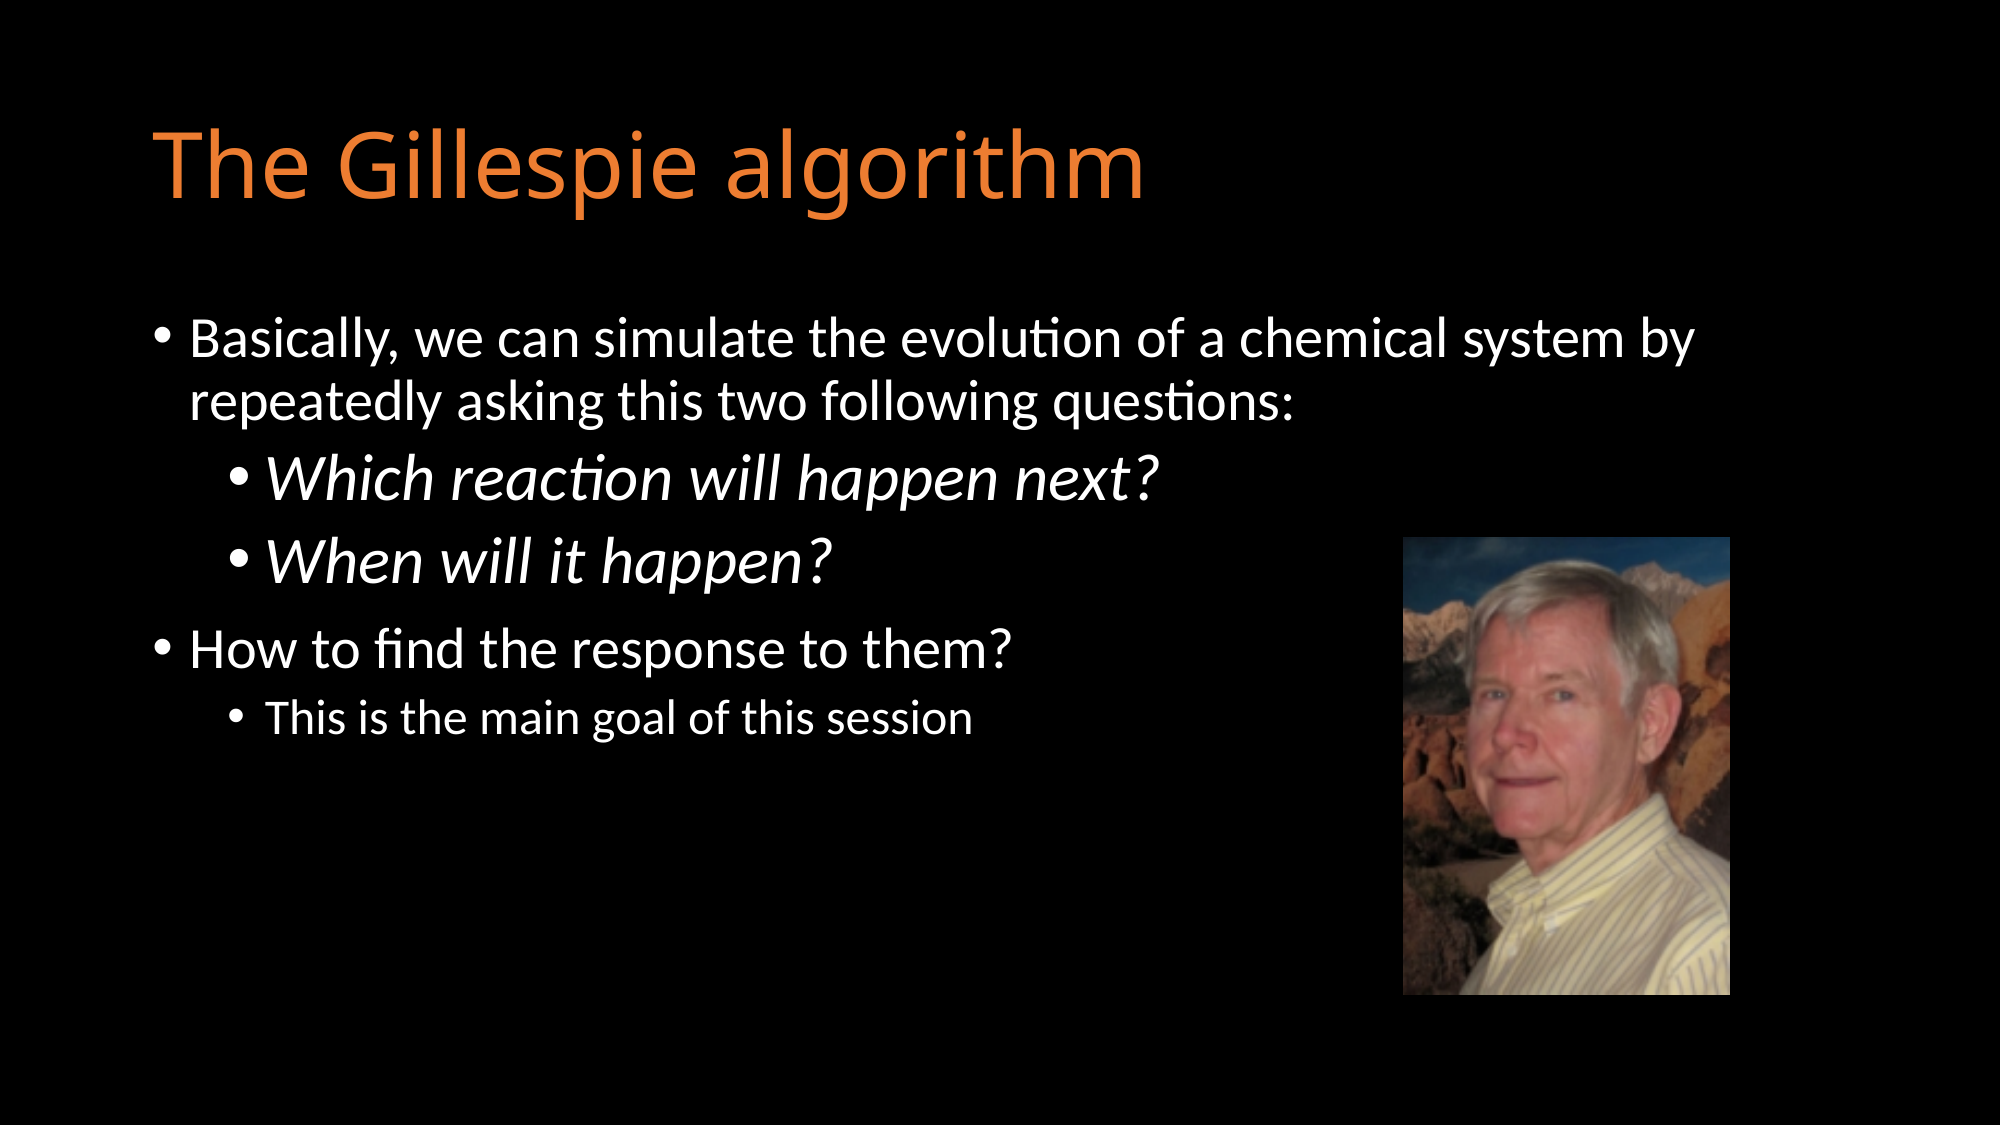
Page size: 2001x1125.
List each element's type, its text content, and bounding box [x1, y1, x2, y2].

title The Gillespie algorithm [137, 59, 1863, 278]
list Basically, we can simulate the evolution of a chemical system by repeatedly asking this two following questions: Which reaction will happen next? When will it happen? How to find the response to them? This is the main goal of this session [137, 299, 1863, 1014]
picture [1403, 537, 1730, 995]
